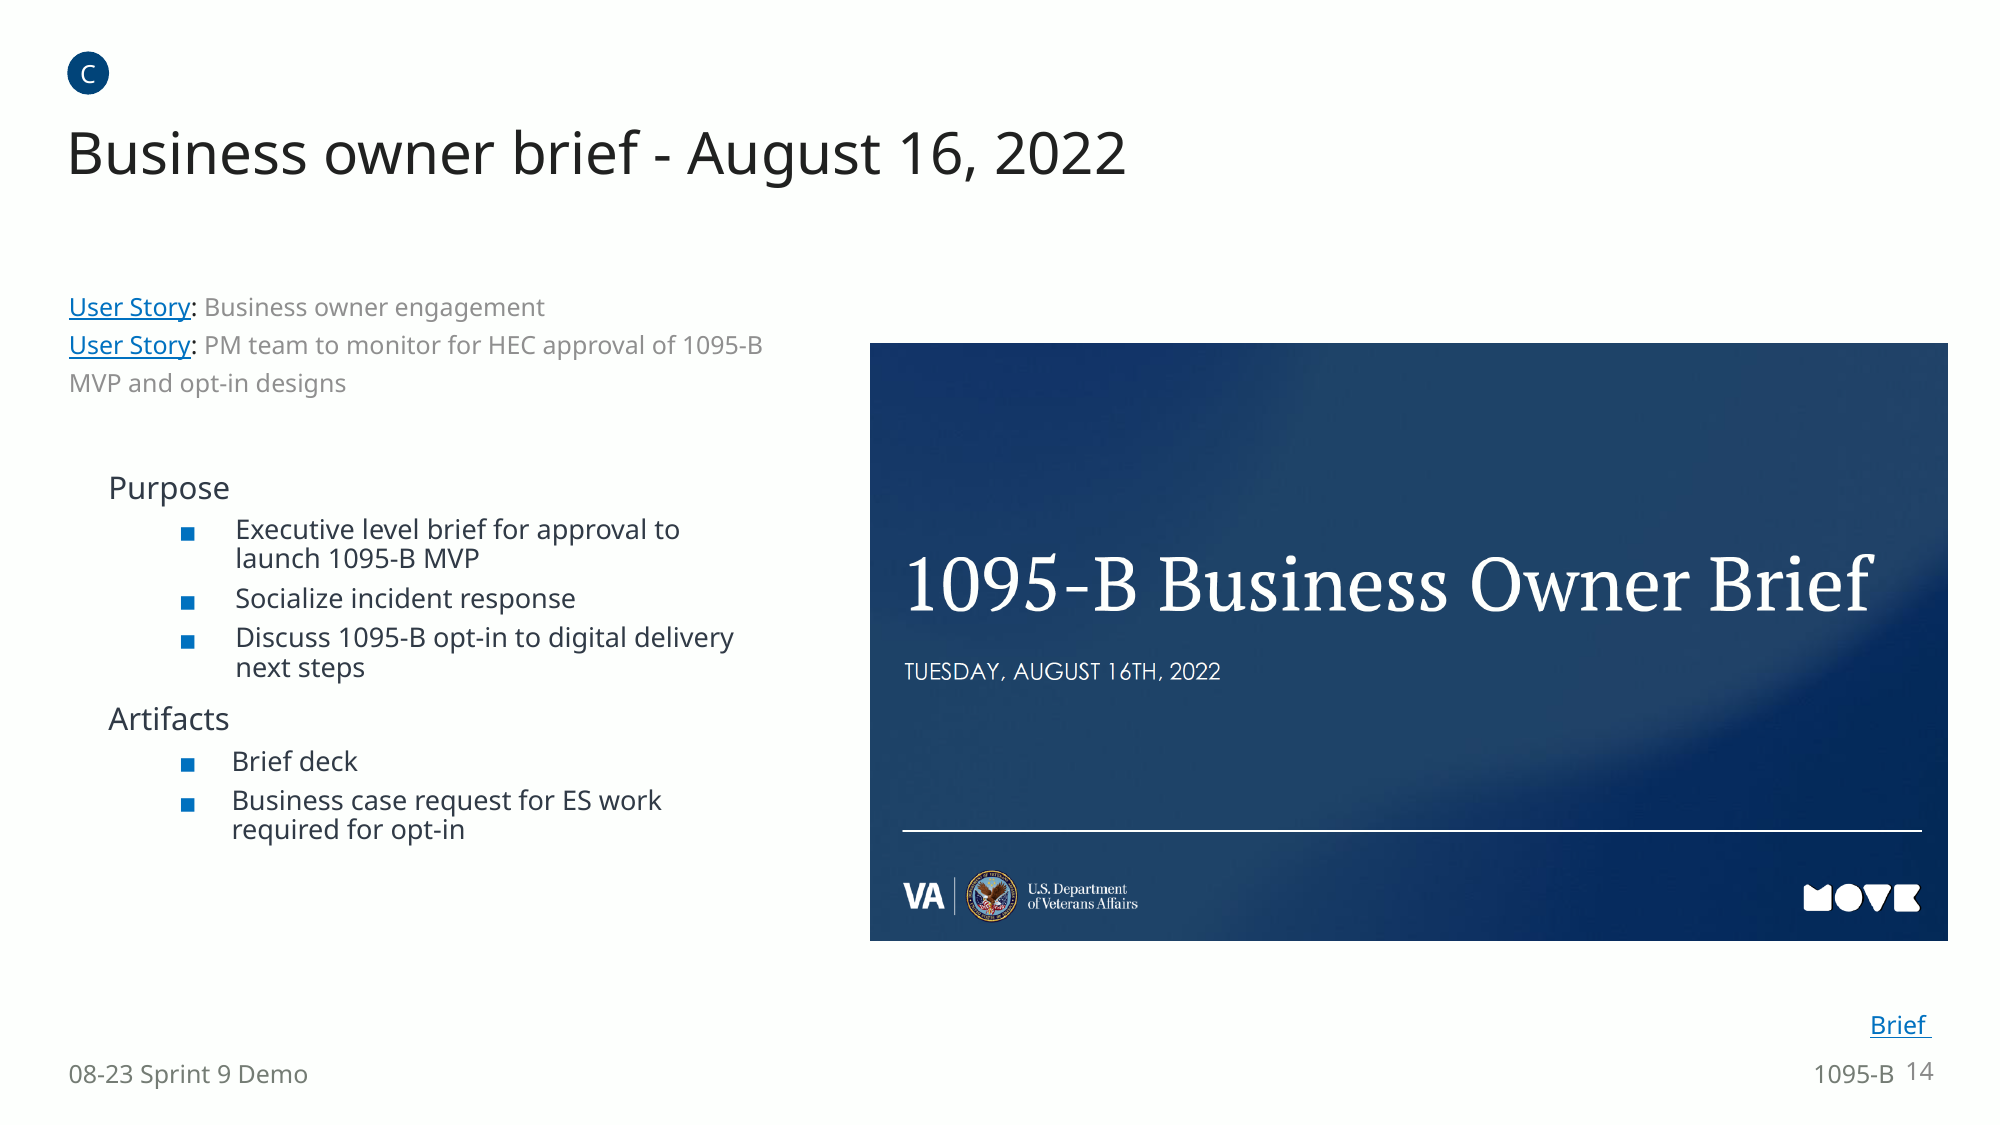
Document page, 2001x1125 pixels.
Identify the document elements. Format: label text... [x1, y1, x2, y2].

text_box User Story: Business owner engagement User Story: PM team to monitor for HEC approval of 1095-B MVP and opt-in designs [68, 291, 793, 398]
text_box 1095-B [1462, 1052, 1910, 1097]
text_box 14 [1882, 1042, 1949, 1103]
picture [870, 343, 1948, 941]
text_box Brief [1382, 1002, 1948, 1052]
text_box Purpose Executive level brief for approval to launch 1095-B MVP Socialize incident response Discuss 1095-B opt-in to digital delivery next steps Artifacts Brief deck Business case request for ES work required for opt-in [70, 464, 778, 999]
text_box 08-23 Sprint 9 Demo [68, 1051, 516, 1097]
text_box C [67, 51, 110, 95]
text_box Business owner brief - August 16, 2022 [66, 116, 1871, 282]
